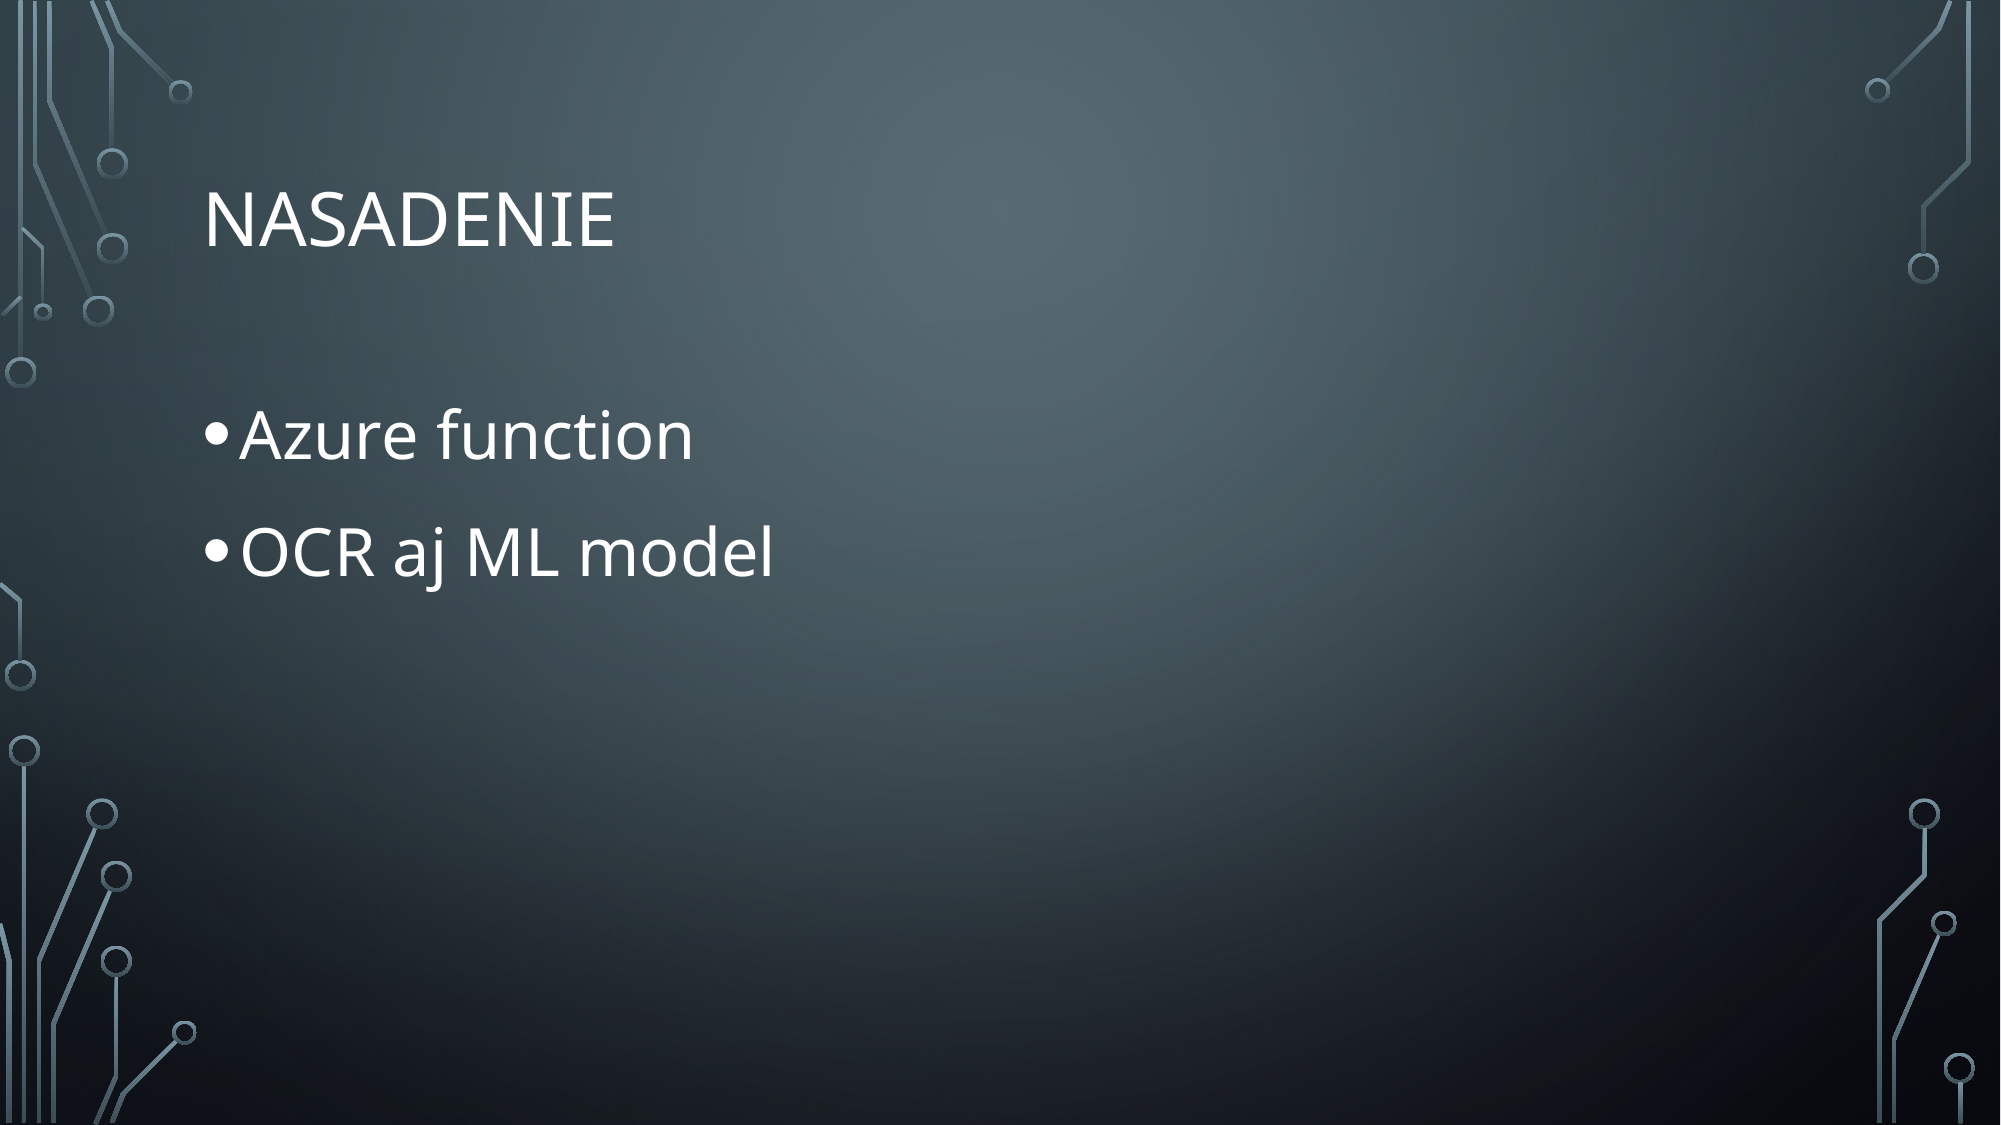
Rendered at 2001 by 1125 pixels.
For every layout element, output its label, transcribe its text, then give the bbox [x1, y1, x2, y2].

title Nasadenie [187, 101, 1813, 344]
list Azure function OCR aj ML model [187, 369, 1813, 1003]
